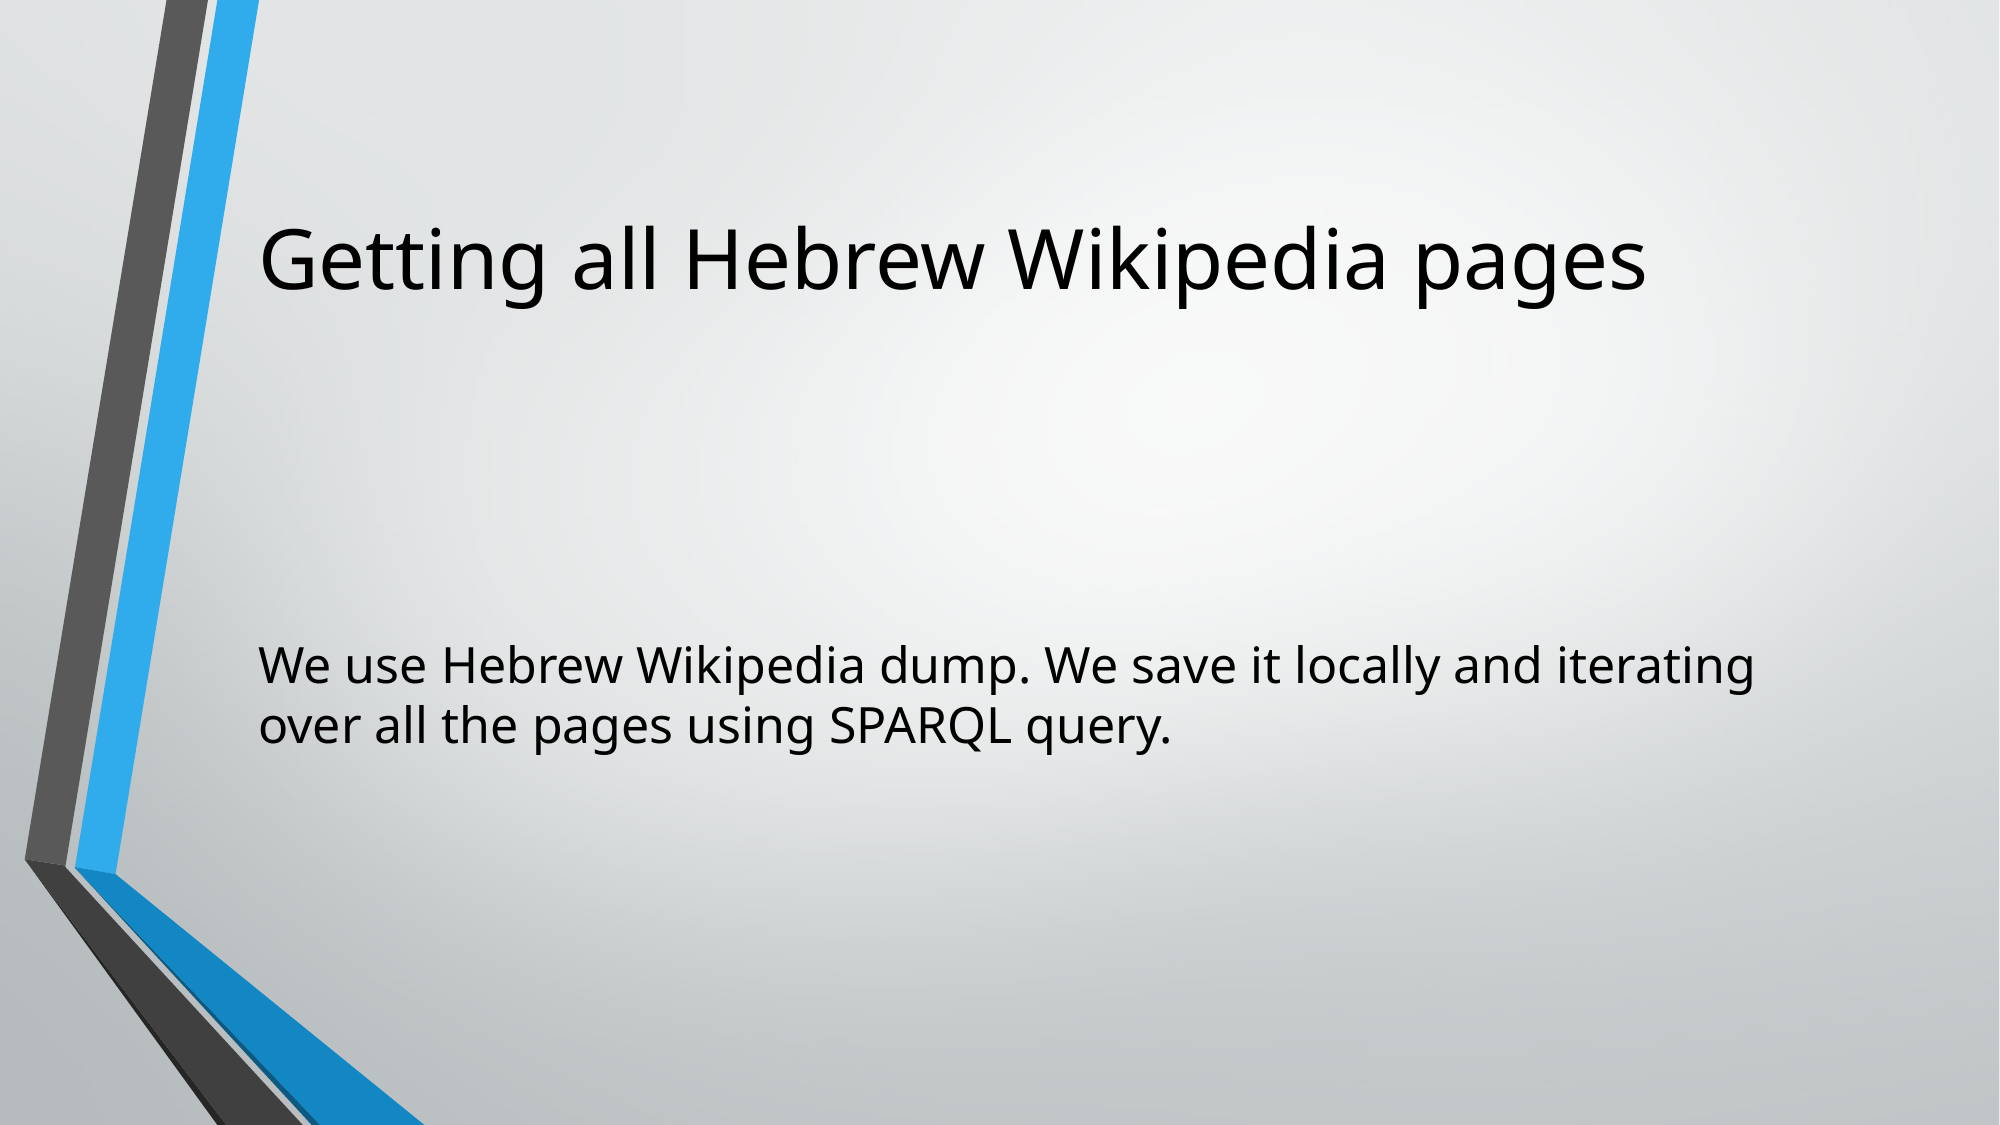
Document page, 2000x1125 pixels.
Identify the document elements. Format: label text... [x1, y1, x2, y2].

title Getting all Hebrew Wikipedia pages [243, 112, 1887, 400]
list We use Hebrew Wikipedia dump. We save it locally and iterating over all the pages using SPARQL query. [243, 437, 1887, 950]
